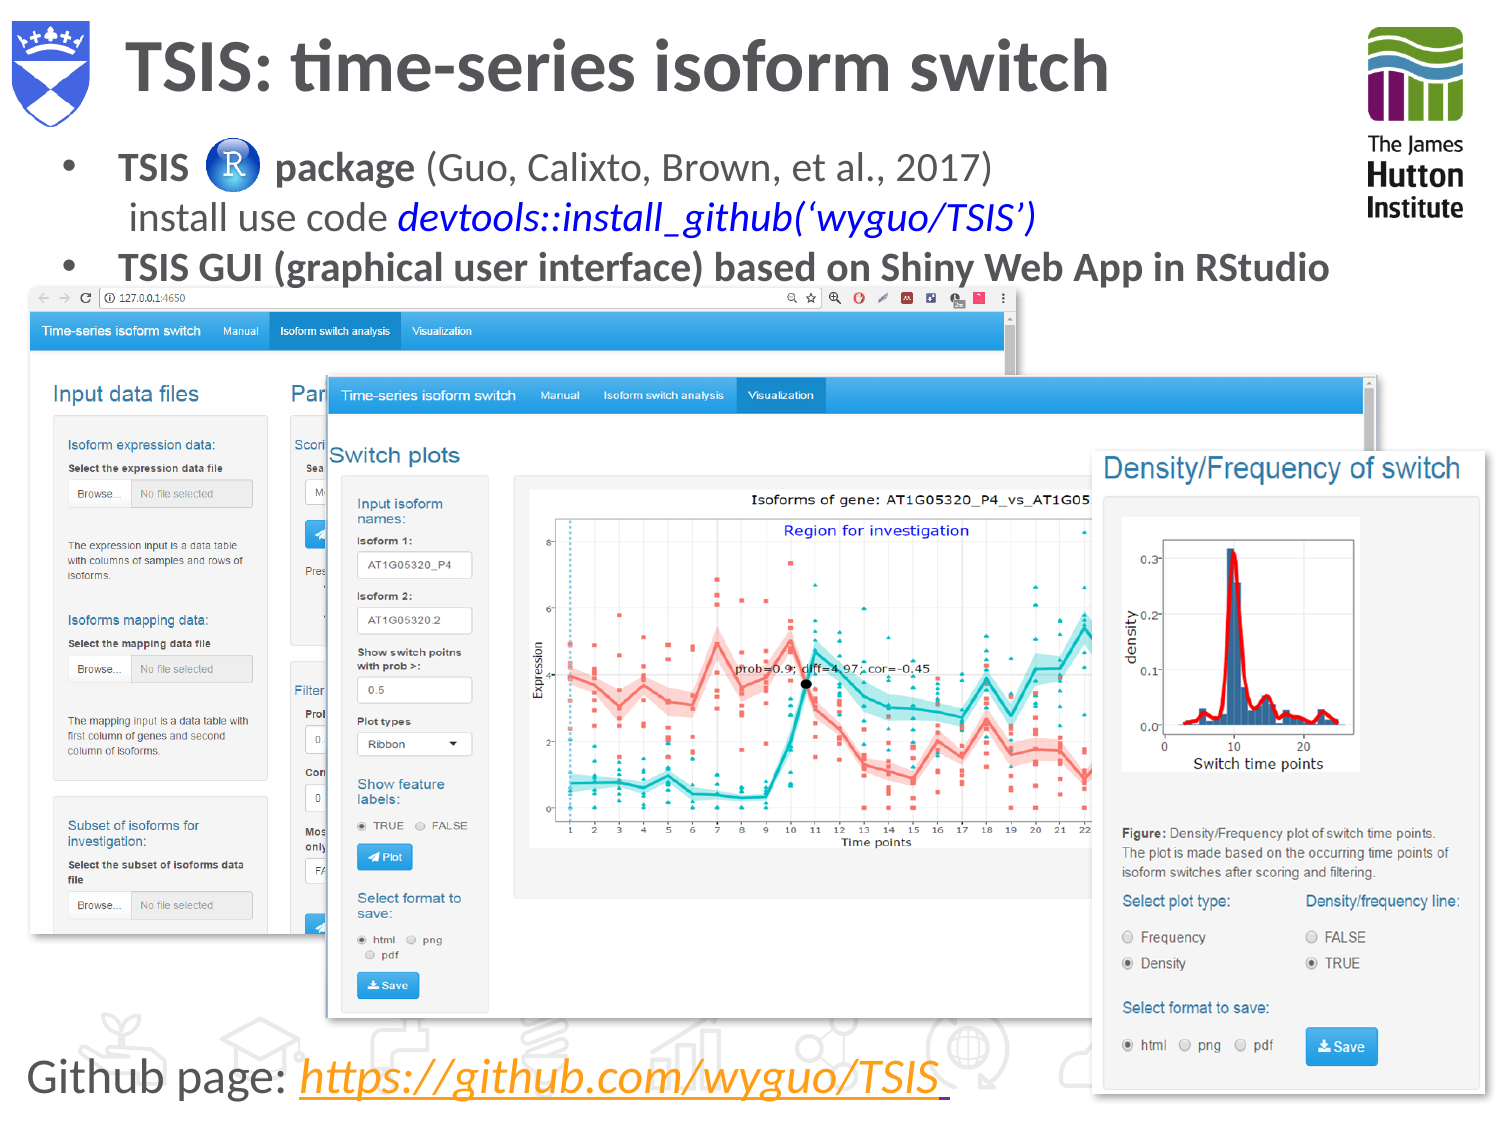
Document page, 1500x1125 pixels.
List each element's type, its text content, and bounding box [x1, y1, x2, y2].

text_box TSIS package (Guo, Calixto, Brown, et al., 2017) install use code devtools::install_github(‘wyguo/TSIS’) TSIS GUI (graphical user interface) based on Shiny Web App in RStudio [47, 132, 1500, 348]
picture [11, 17, 90, 127]
text_box TSIS: time-series isoform switch [110, 1, 1319, 122]
text_box Github page: https://github.com/wyguo/TSIS [11, 1036, 1105, 1111]
picture [1368, 27, 1463, 132]
picture [29, 288, 1485, 1095]
picture [205, 136, 261, 192]
